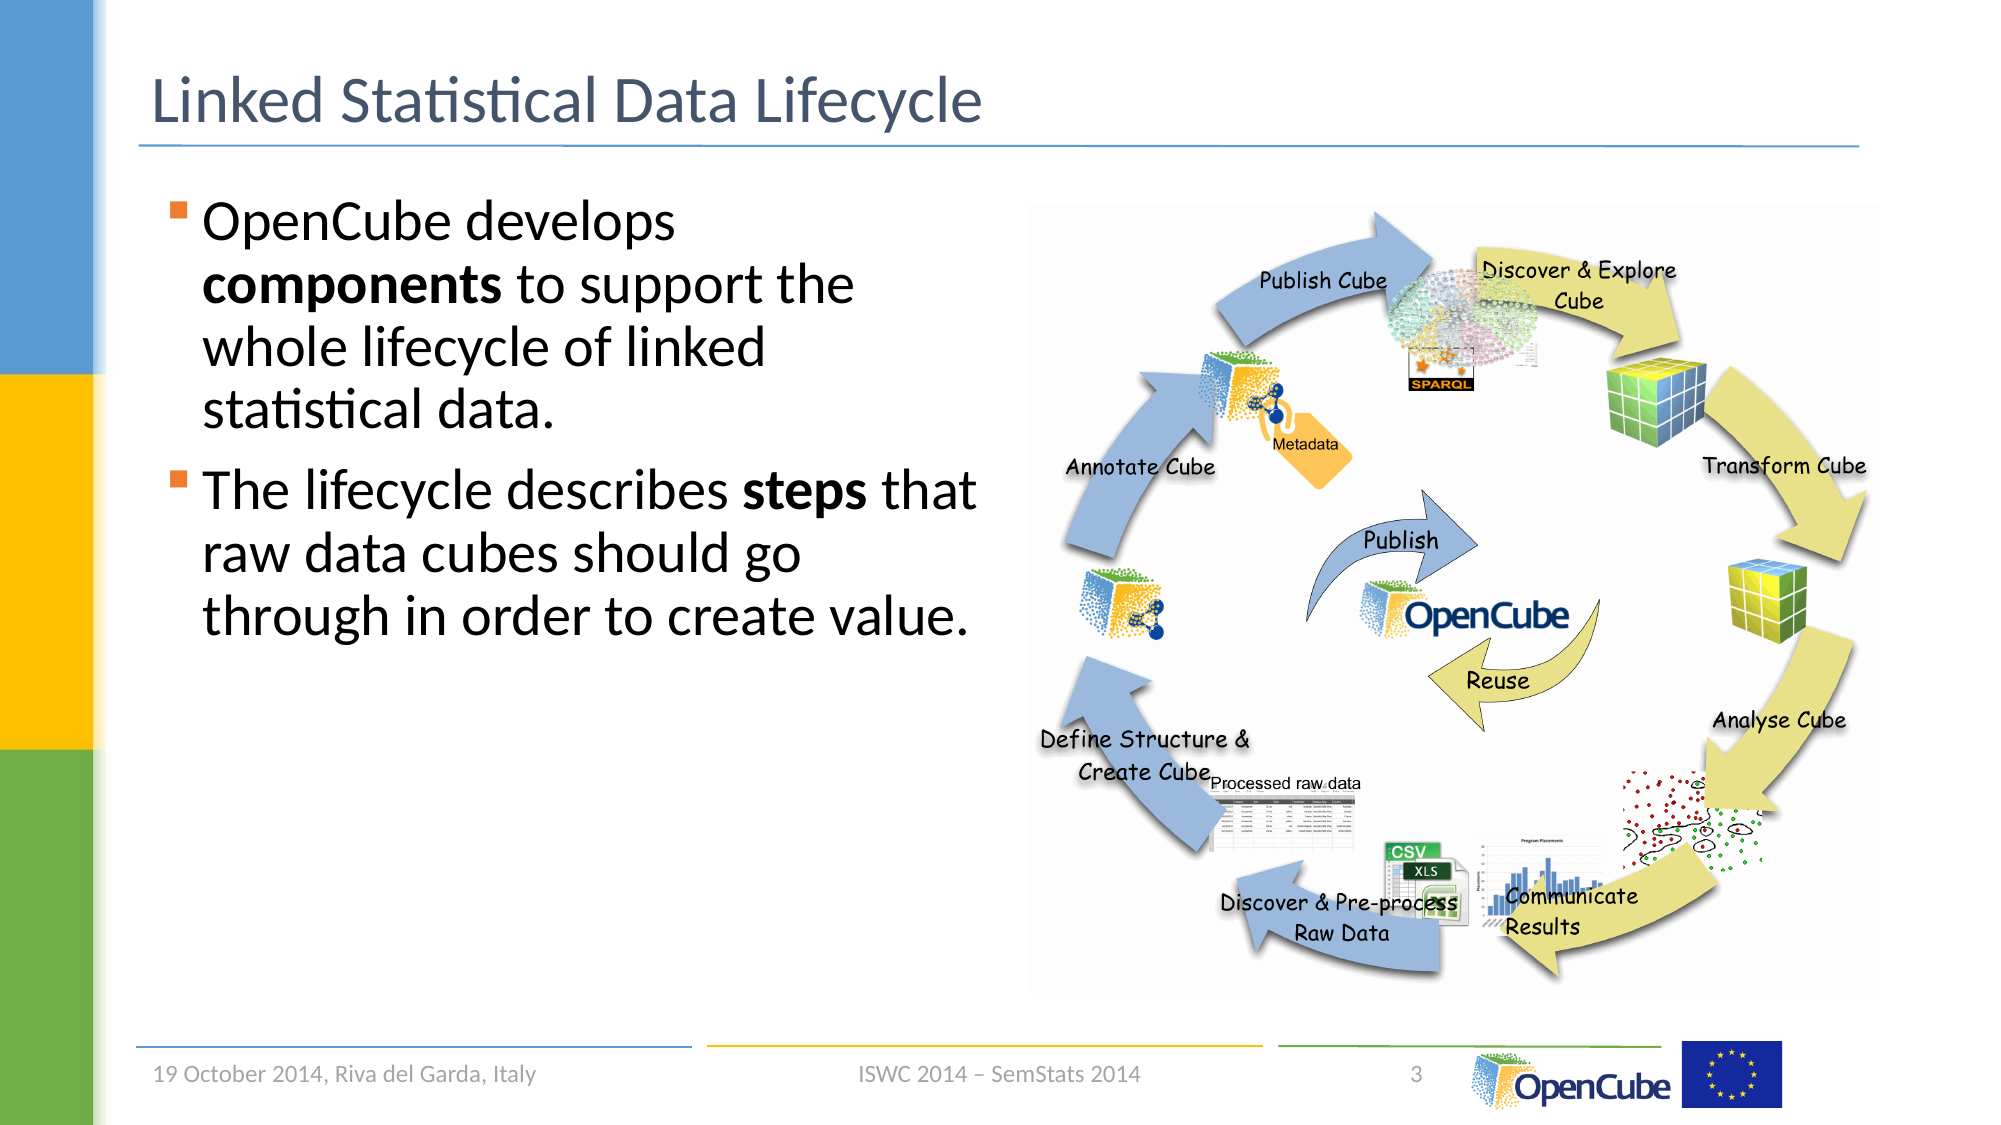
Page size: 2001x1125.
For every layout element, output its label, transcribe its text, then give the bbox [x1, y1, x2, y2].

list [1027, 179, 1879, 1019]
list OpenCube develops components to support the whole lifecycle of linked statistical data. The lifecycle describes steps that raw data cubes should go through in order to create value. [150, 182, 1001, 1020]
footer ISWC 2014 – SemStats 2014 [762, 1042, 1238, 1103]
title Linked Statistical Data Lifecycle [136, 24, 1865, 143]
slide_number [137, 1042, 675, 1103]
slide_number 3 [1325, 1042, 1438, 1103]
picture [0, 0, 2001, 1125]
